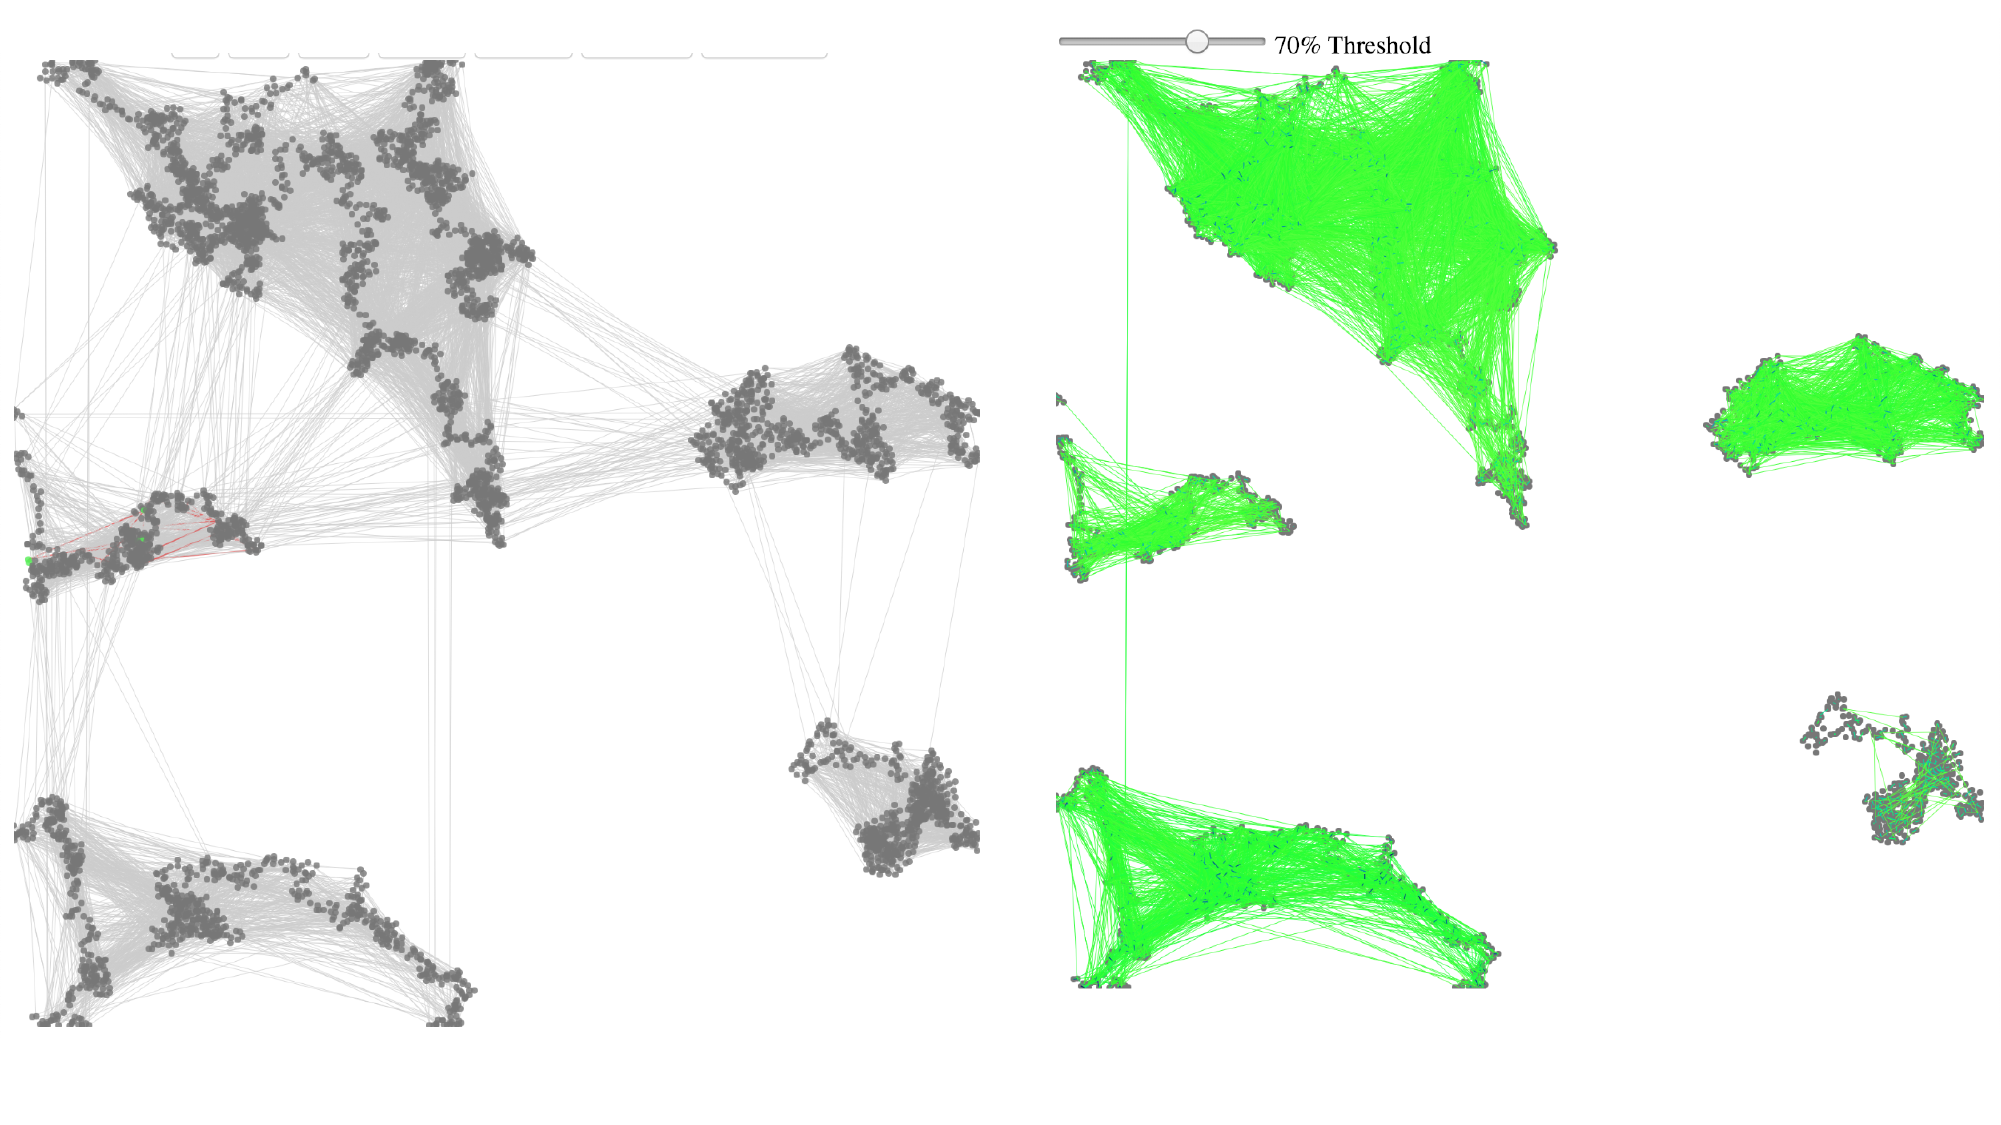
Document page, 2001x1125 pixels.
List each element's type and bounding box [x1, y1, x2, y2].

picture [0, 53, 1015, 1038]
list [1012, 13, 2000, 1033]
